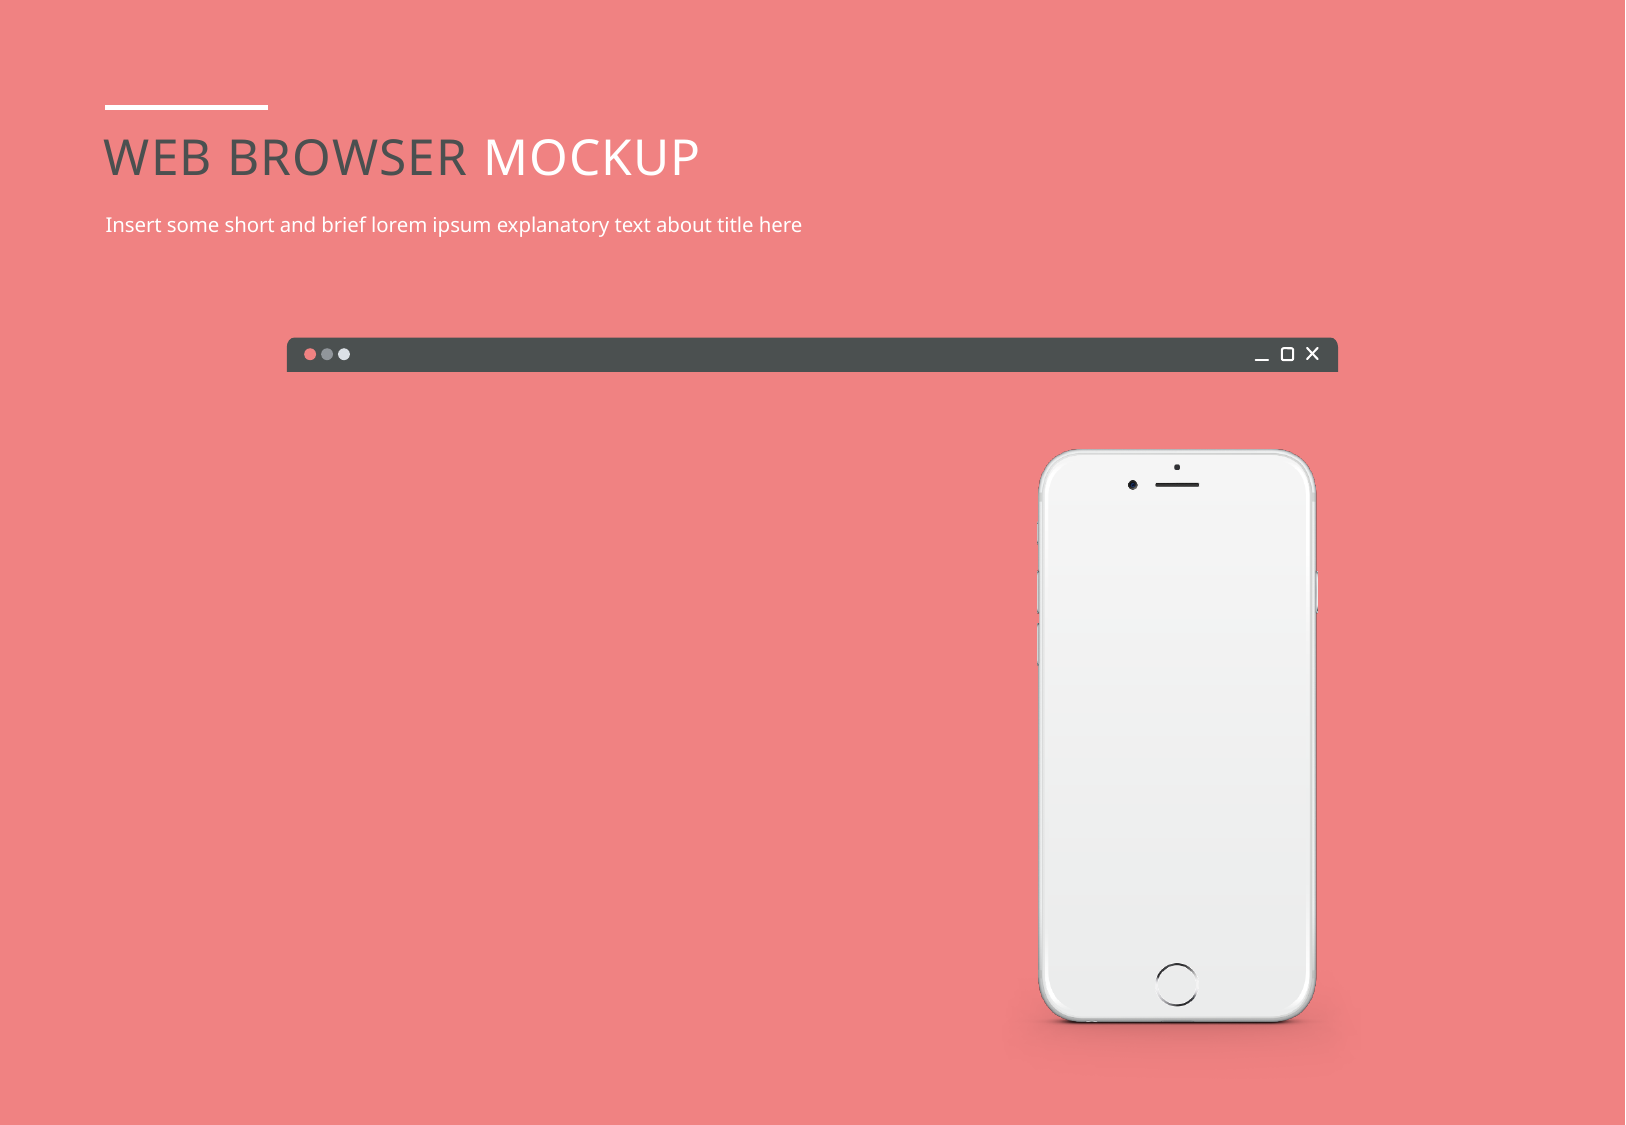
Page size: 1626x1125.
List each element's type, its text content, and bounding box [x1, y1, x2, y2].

list Insert some short and brief lorem ipsum explanatory text about title here [105, 209, 1519, 241]
list Web Browser Mockup [103, 125, 1518, 186]
picture [286, 371, 1415, 1094]
